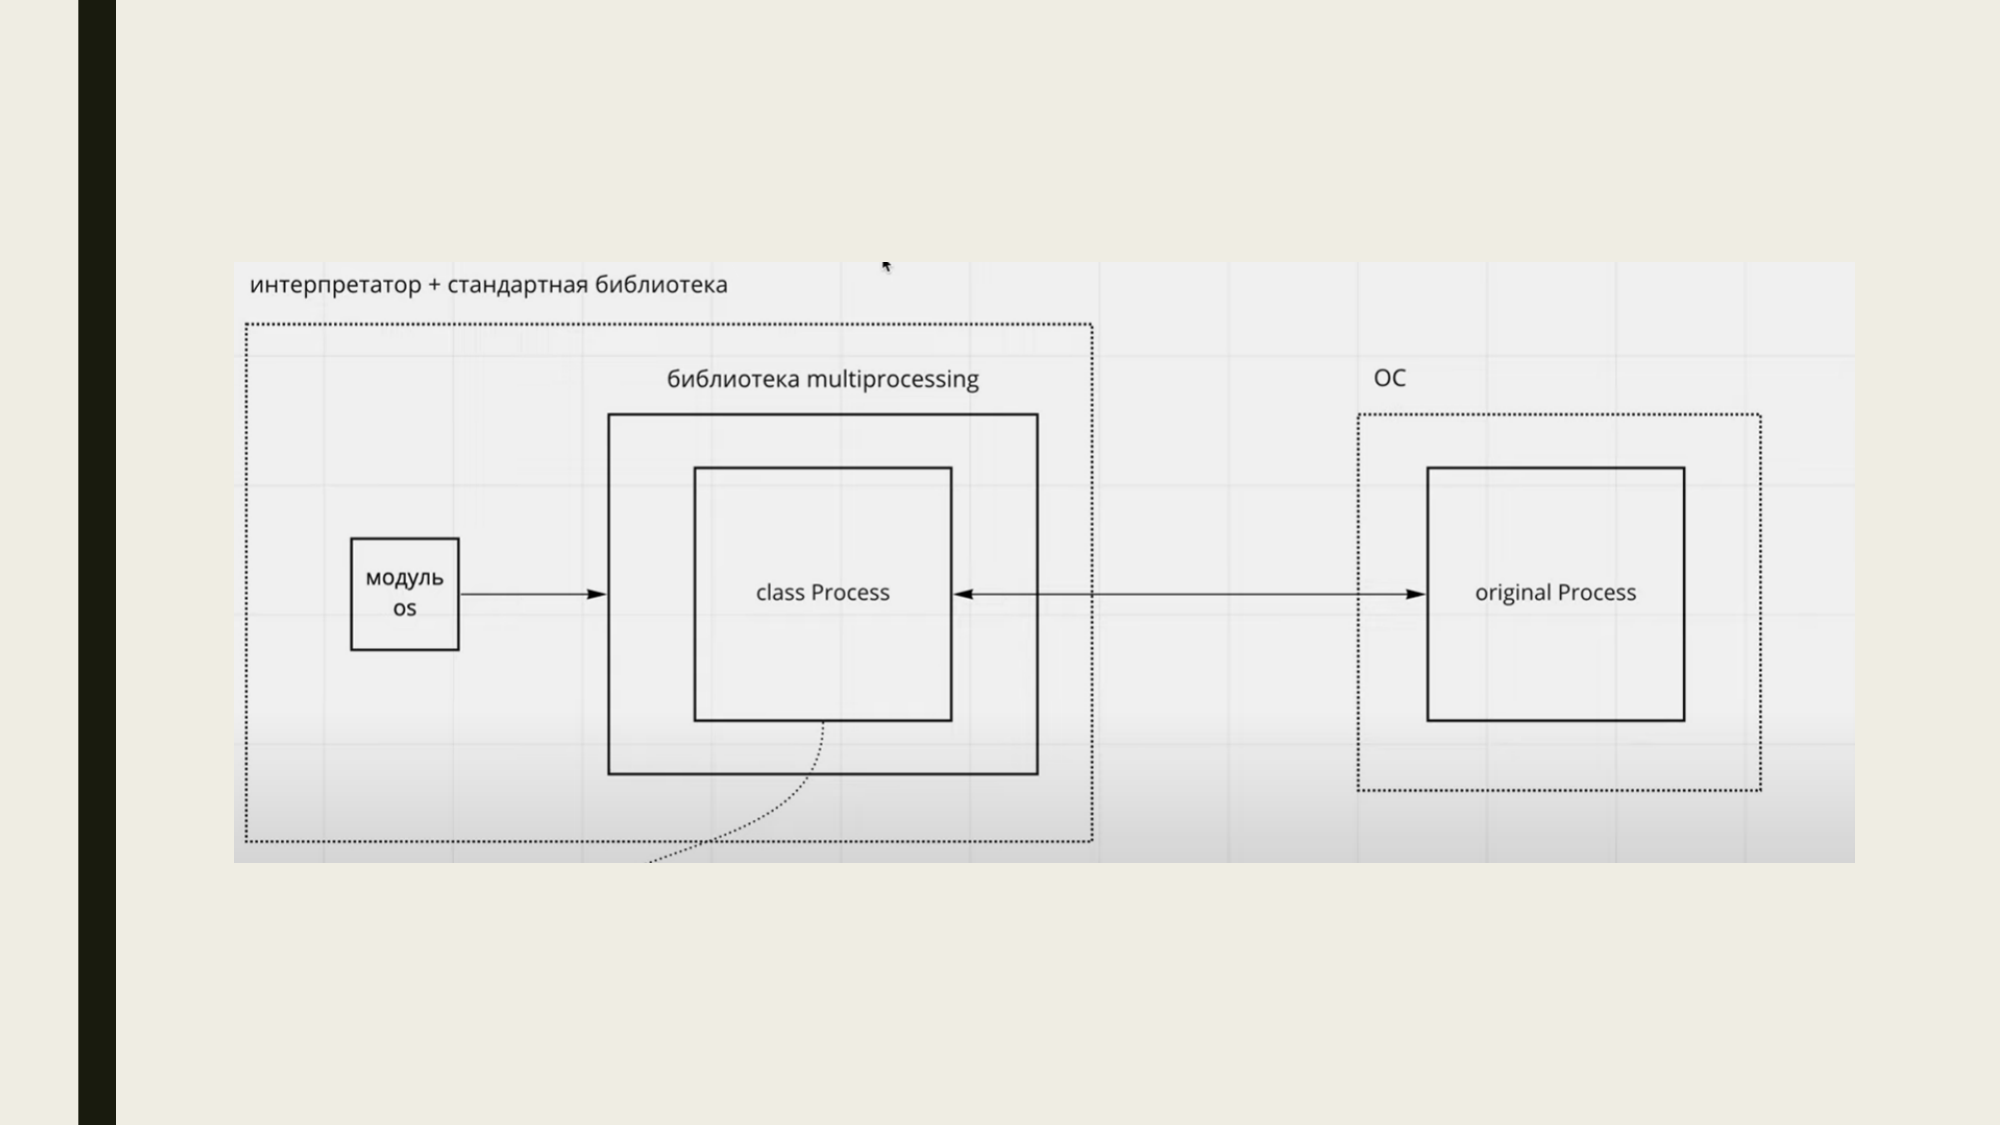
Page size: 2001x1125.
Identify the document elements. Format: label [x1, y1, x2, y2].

picture [234, 262, 1855, 863]
